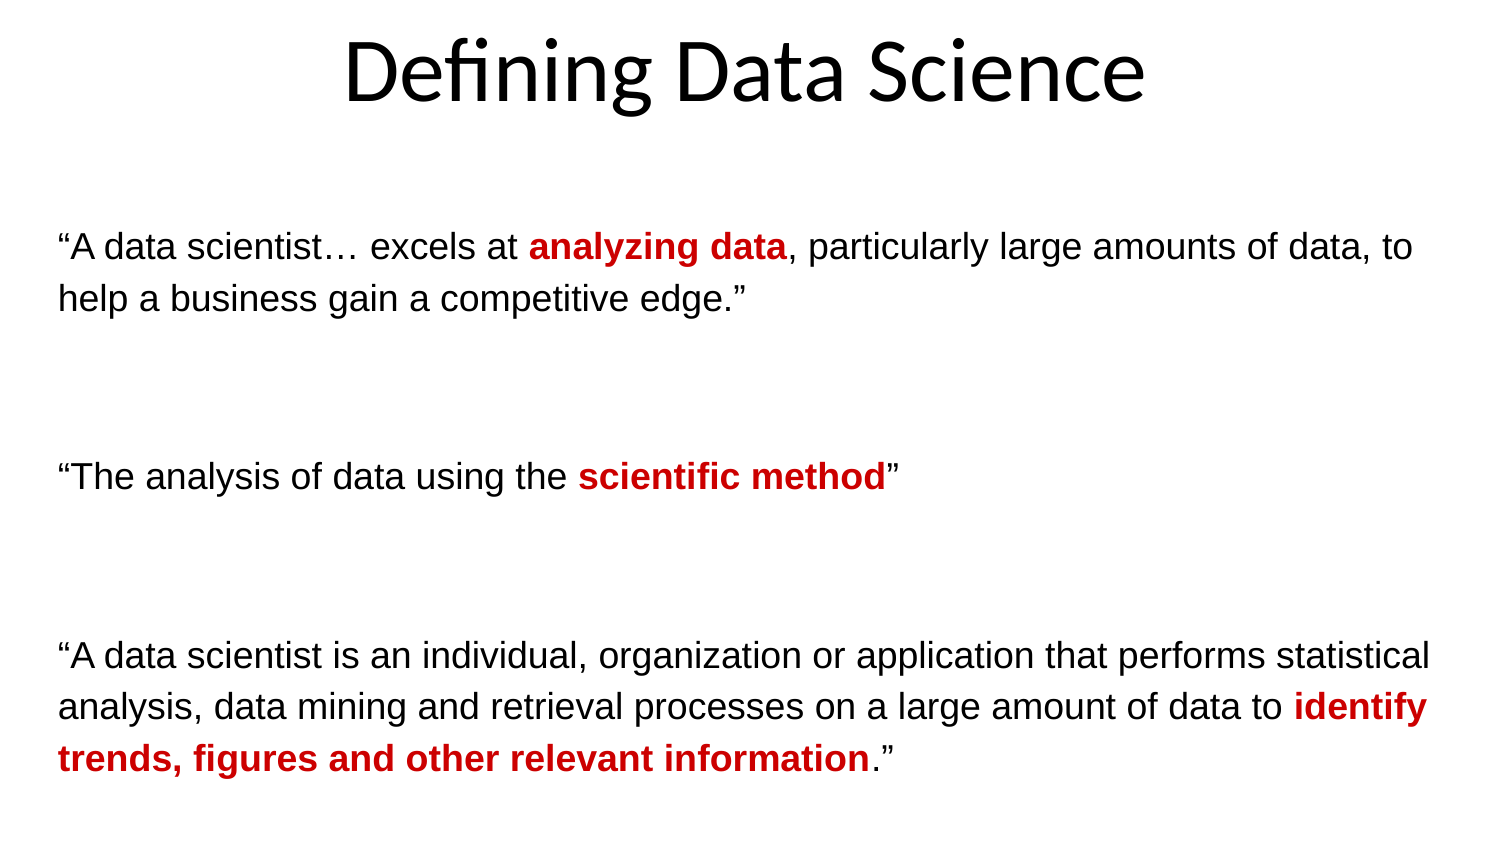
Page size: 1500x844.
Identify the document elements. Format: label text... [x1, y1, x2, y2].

title Defining Data Science [99, 0, 1394, 145]
text_box “A data scientist… excels at analyzing data, particularly large amounts of data, to help a business gain a competitive edge.” “The analysis of data using the scientific method” “A data scientist is an individual, organization or application that performs statistical analysis, data mining and retrieval processes on a large amount of data to identify trends, figures and other relevant information.” [42, 161, 1457, 833]
